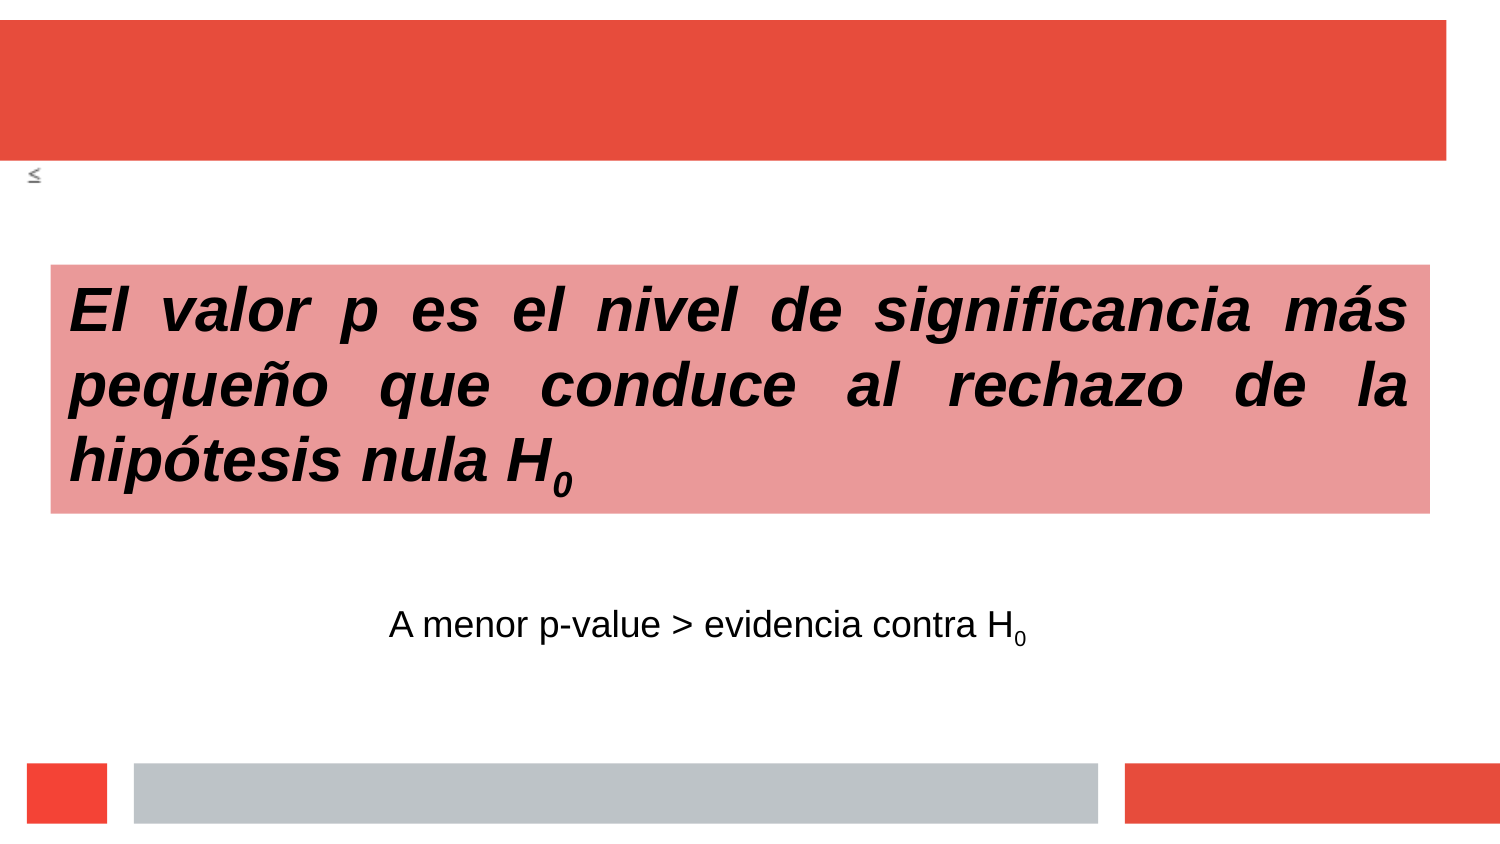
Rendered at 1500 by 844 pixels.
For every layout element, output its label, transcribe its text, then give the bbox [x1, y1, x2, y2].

text_box [50, 50, 543, 543]
list El valor p es el nivel de significancia más pequeño que conduce al rechazo de la hipótesis nula H0 [57, 256, 1424, 780]
text_box A menor p-value > evidencia contra H0 [84, 563, 1331, 688]
text_box [1424, 264, 1430, 514]
picture [24, 165, 43, 188]
